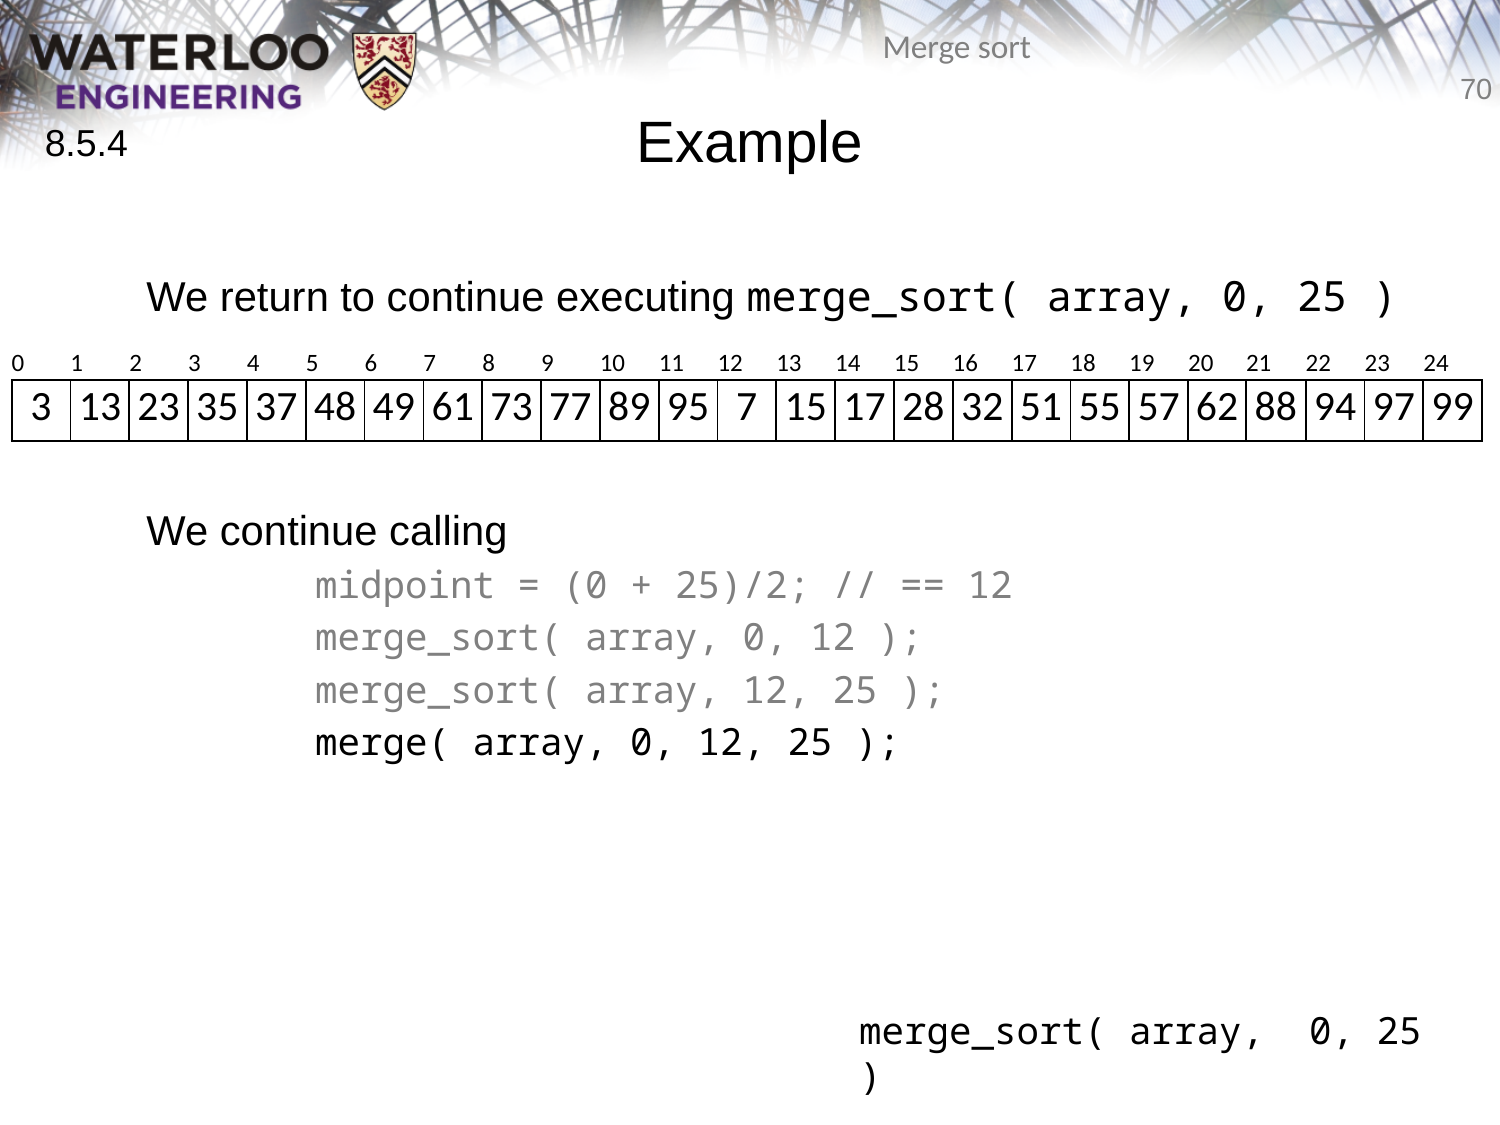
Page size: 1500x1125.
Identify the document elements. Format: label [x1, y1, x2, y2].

title [74, 44, 1426, 233]
table_cell [1013, 381, 1070, 440]
table_cell [1247, 381, 1305, 440]
table_cell [1189, 381, 1245, 440]
table_cell [1130, 381, 1187, 440]
picture [0, 0, 1500, 1125]
table_cell [248, 381, 305, 440]
text_box [30, 111, 143, 172]
table_cell [365, 381, 423, 440]
list [74, 262, 1459, 350]
table_cell [1071, 381, 1128, 440]
table_header [12, 350, 1482, 379]
table_cell [601, 381, 658, 440]
table_cell [954, 381, 1011, 440]
table_cell [1365, 381, 1422, 440]
table_cell [71, 381, 128, 440]
table_cell [13, 381, 70, 440]
table_cell [895, 381, 952, 440]
table_cell [836, 381, 893, 440]
list [74, 442, 1459, 1006]
table_cell [189, 381, 246, 440]
table_cell [307, 381, 364, 440]
table_cell [777, 381, 834, 440]
table_cell [542, 381, 599, 440]
table_cell [1307, 381, 1364, 440]
table_cell [483, 381, 540, 440]
table_cell [130, 381, 187, 440]
text_box [844, 999, 1447, 1105]
table_cell [660, 381, 717, 440]
table_cell [424, 381, 481, 440]
table_cell [718, 381, 775, 440]
table_cell [1424, 381, 1481, 440]
